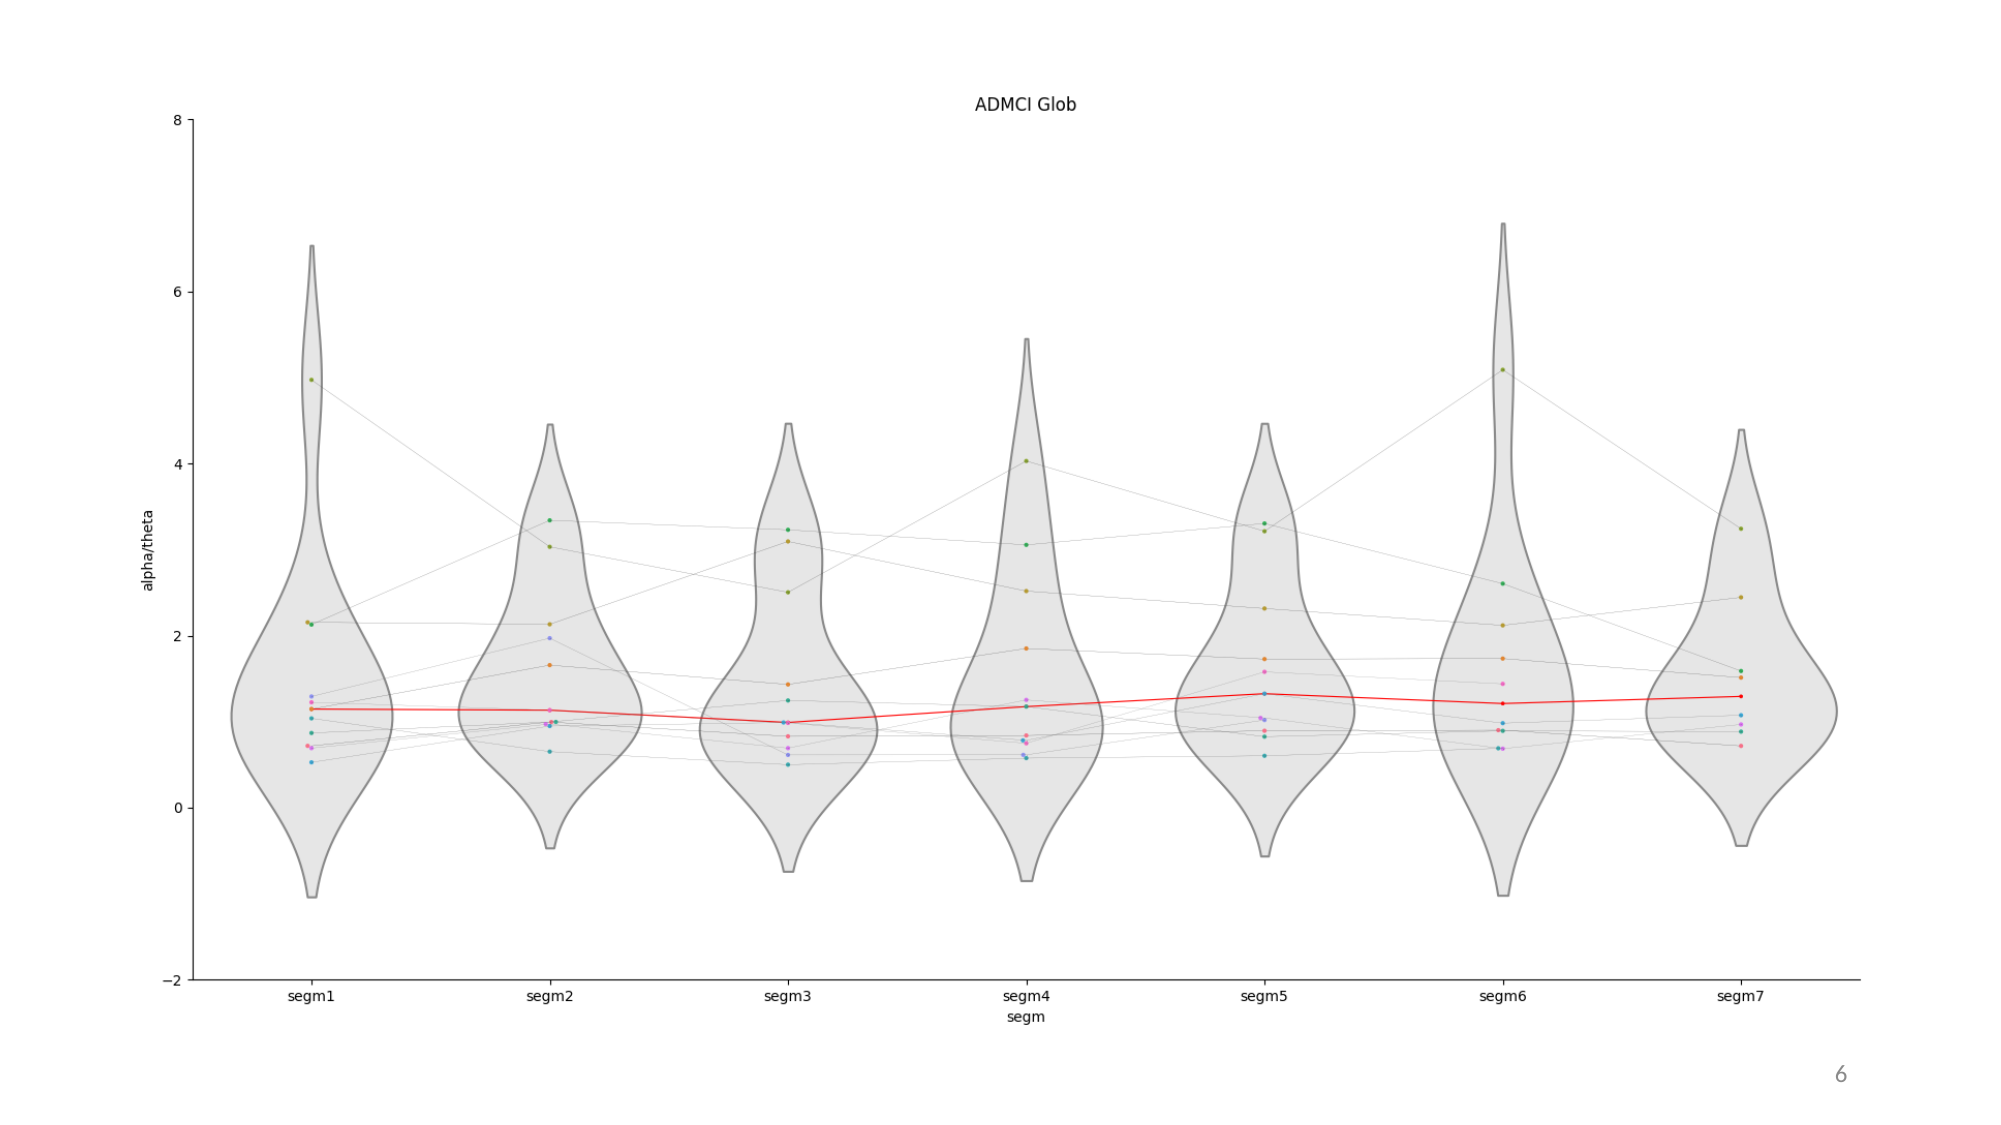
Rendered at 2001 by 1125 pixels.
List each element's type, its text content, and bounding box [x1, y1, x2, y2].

picture [126, 91, 1874, 1034]
slide_number 6 [1412, 1042, 1863, 1103]
